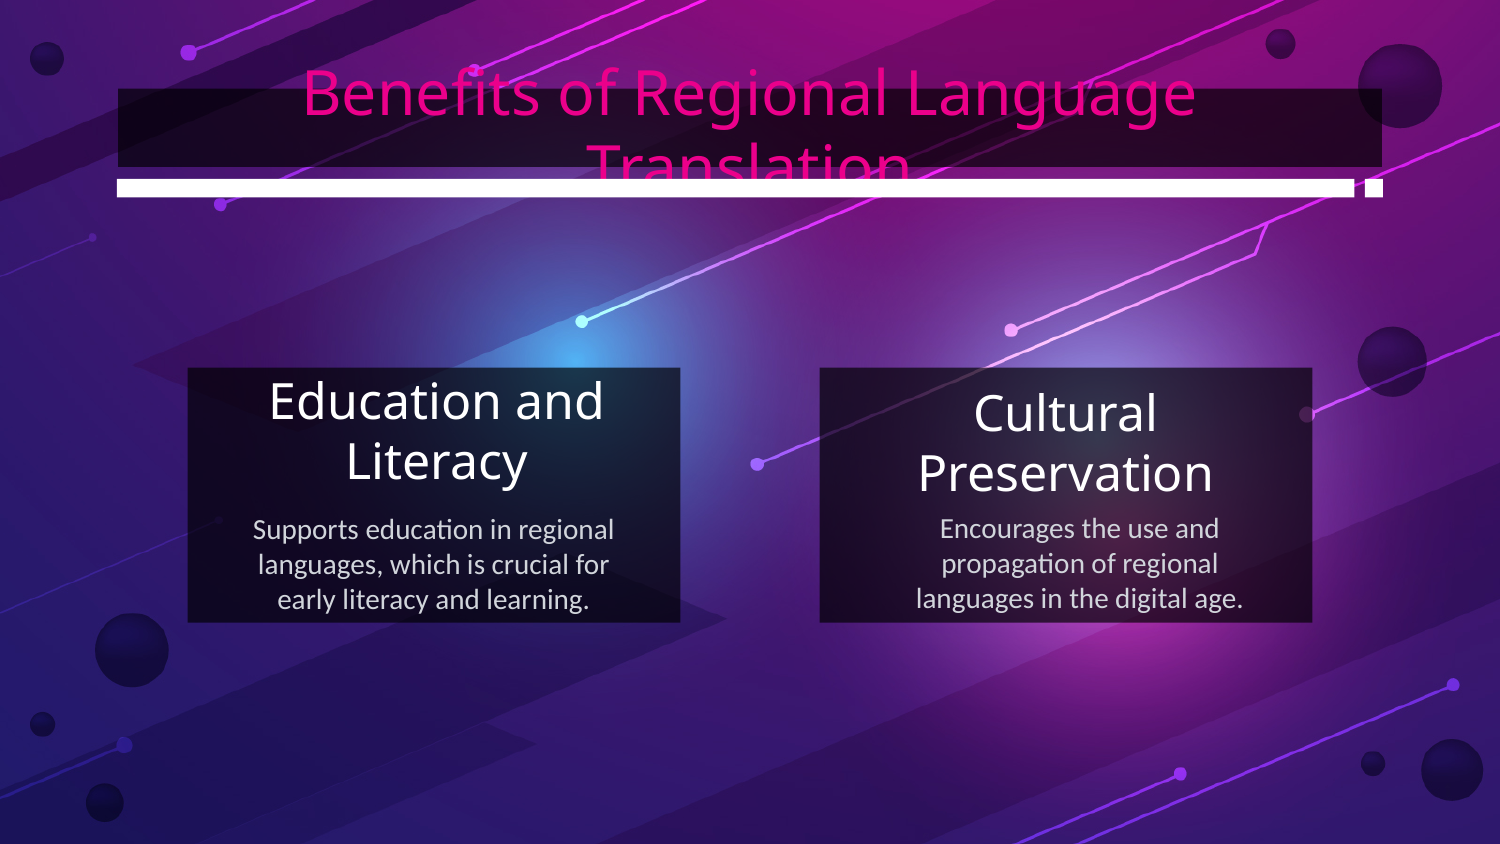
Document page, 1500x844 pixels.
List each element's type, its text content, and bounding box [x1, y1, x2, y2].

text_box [116, 178, 1384, 198]
subtitle Encourages the use and propagation of regional languages in the digital age. [870, 494, 1290, 612]
title Benefits of Regional Language Translation [118, 88, 1382, 167]
subtitle Education and Literacy [227, 389, 647, 505]
subtitle Supports education in regional languages, which is crucial for early literacy and learning. [224, 495, 644, 611]
picture [0, 0, 1500, 844]
subtitle Cultural Preservation [856, 398, 1276, 517]
